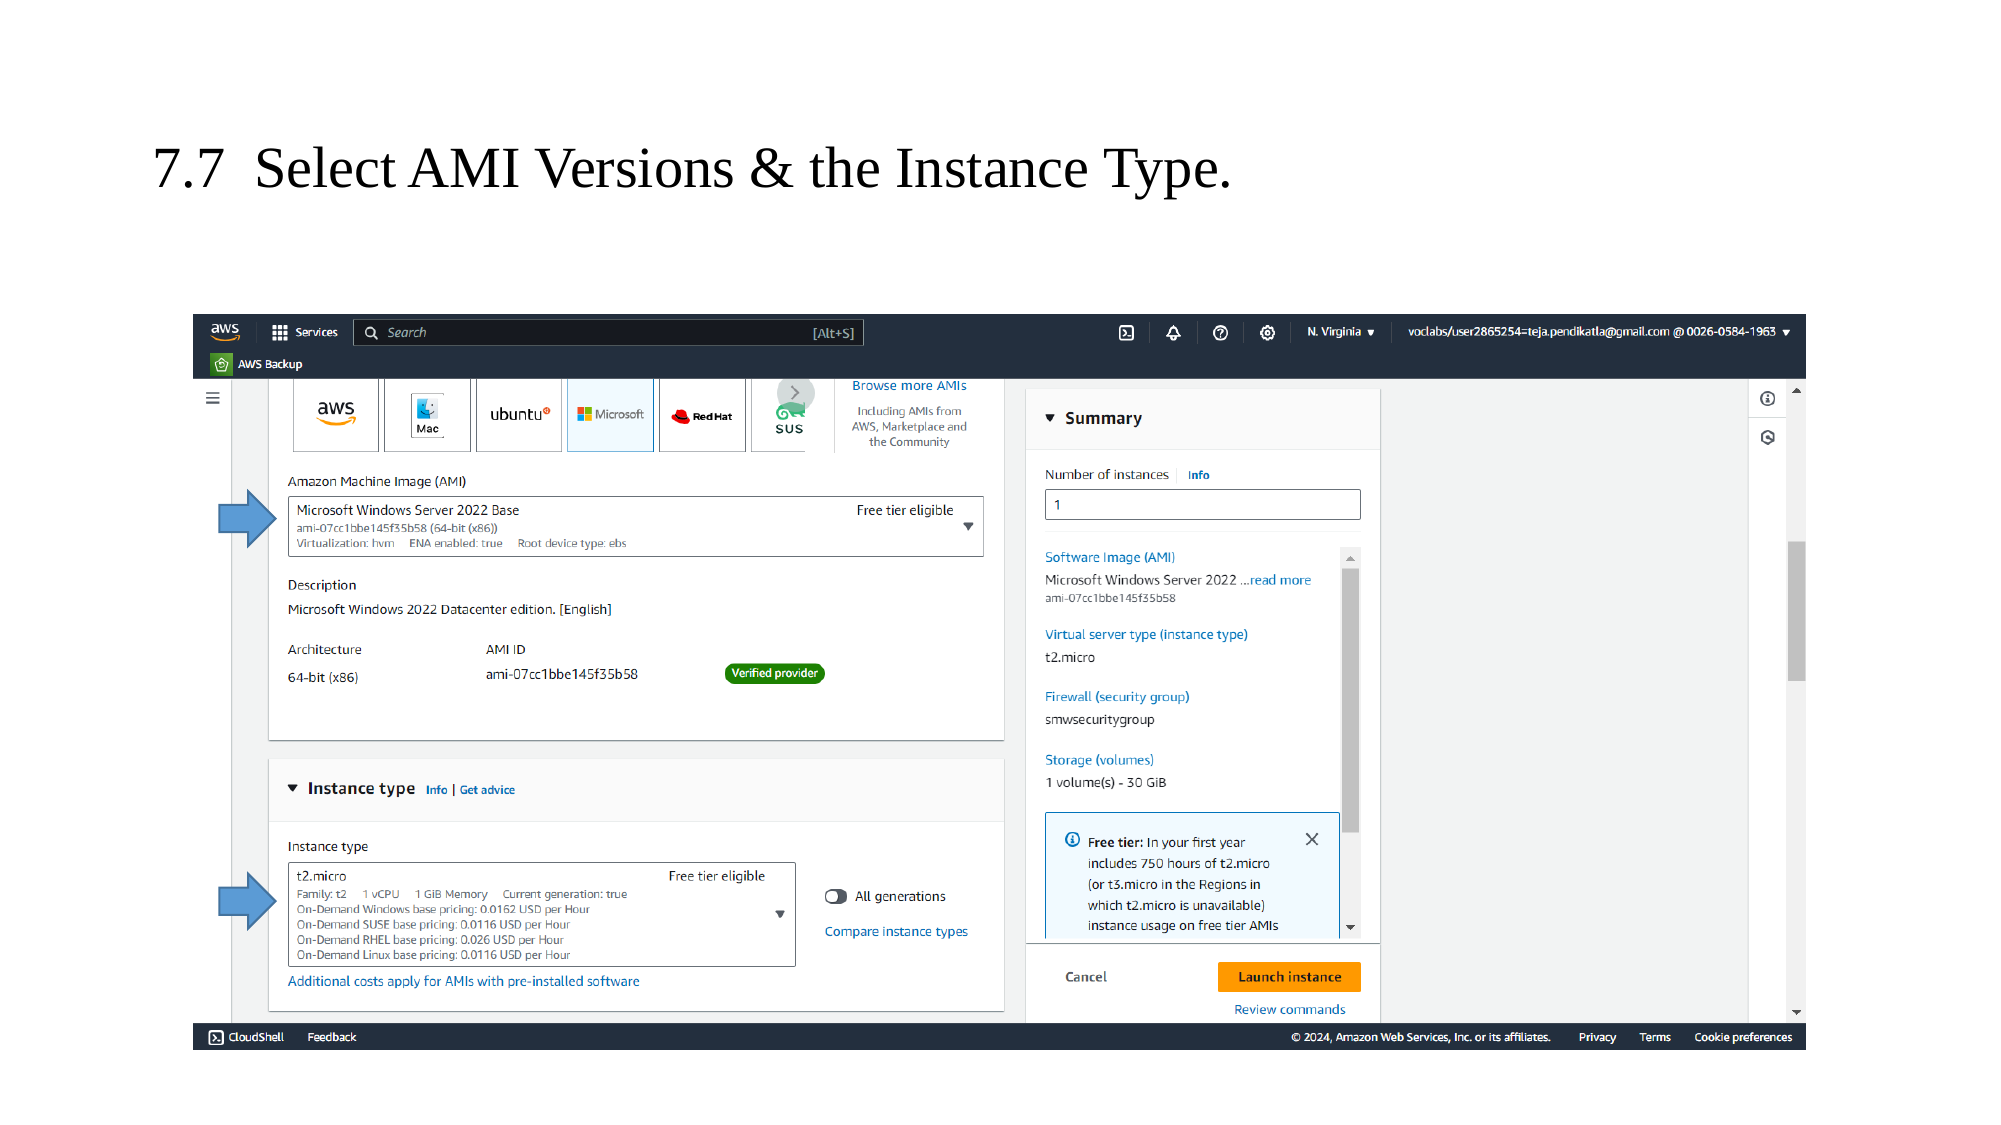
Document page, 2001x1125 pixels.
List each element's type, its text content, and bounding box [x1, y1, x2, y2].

title 7.7 Select AMI Versions & the Instance Type. [137, 59, 1863, 278]
picture [193, 314, 1806, 1050]
